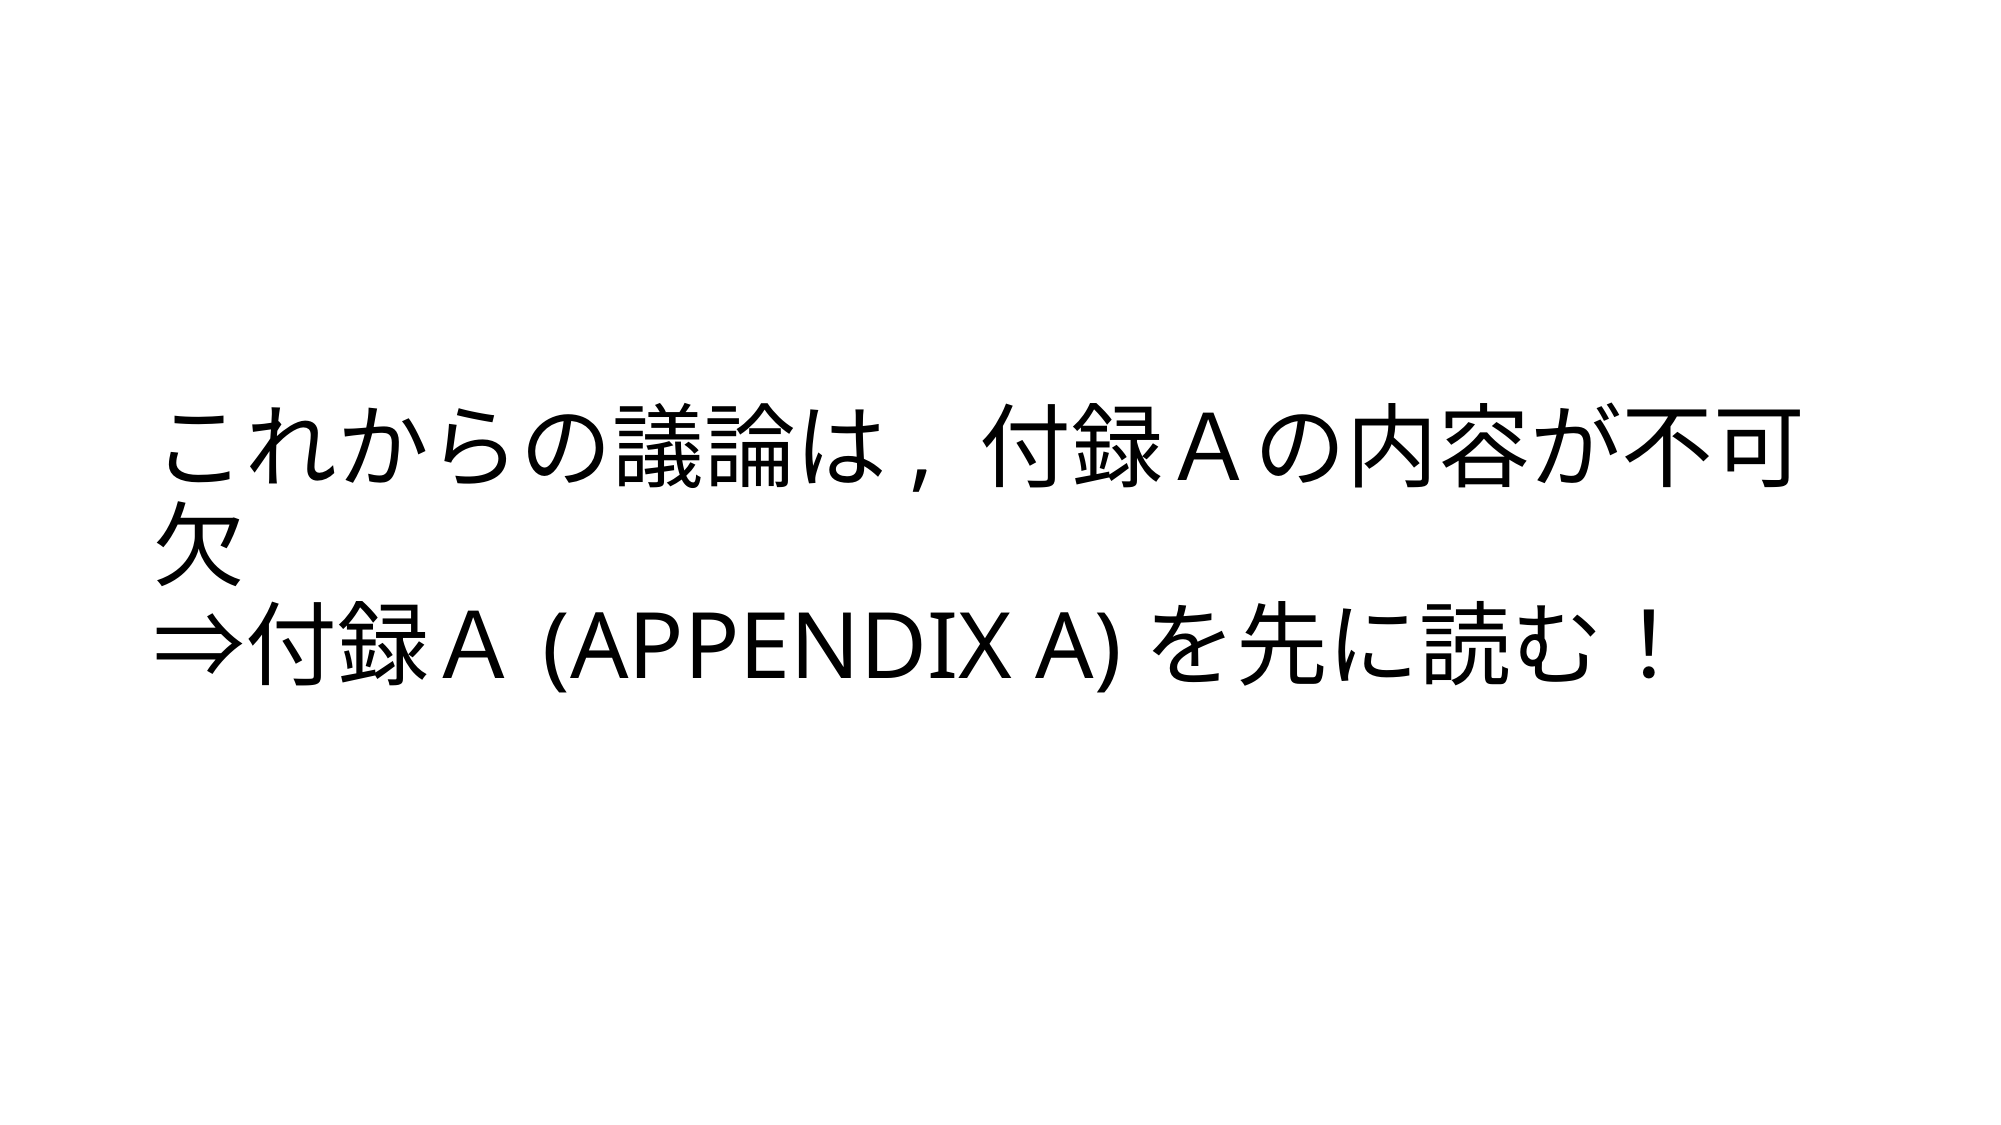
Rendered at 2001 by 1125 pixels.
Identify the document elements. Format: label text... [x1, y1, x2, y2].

title これからの議論は, 付録Ａの内容が不可欠 ⇒付録Ａ(APPENDIX A)を先に読む！ [138, 404, 1864, 695]
